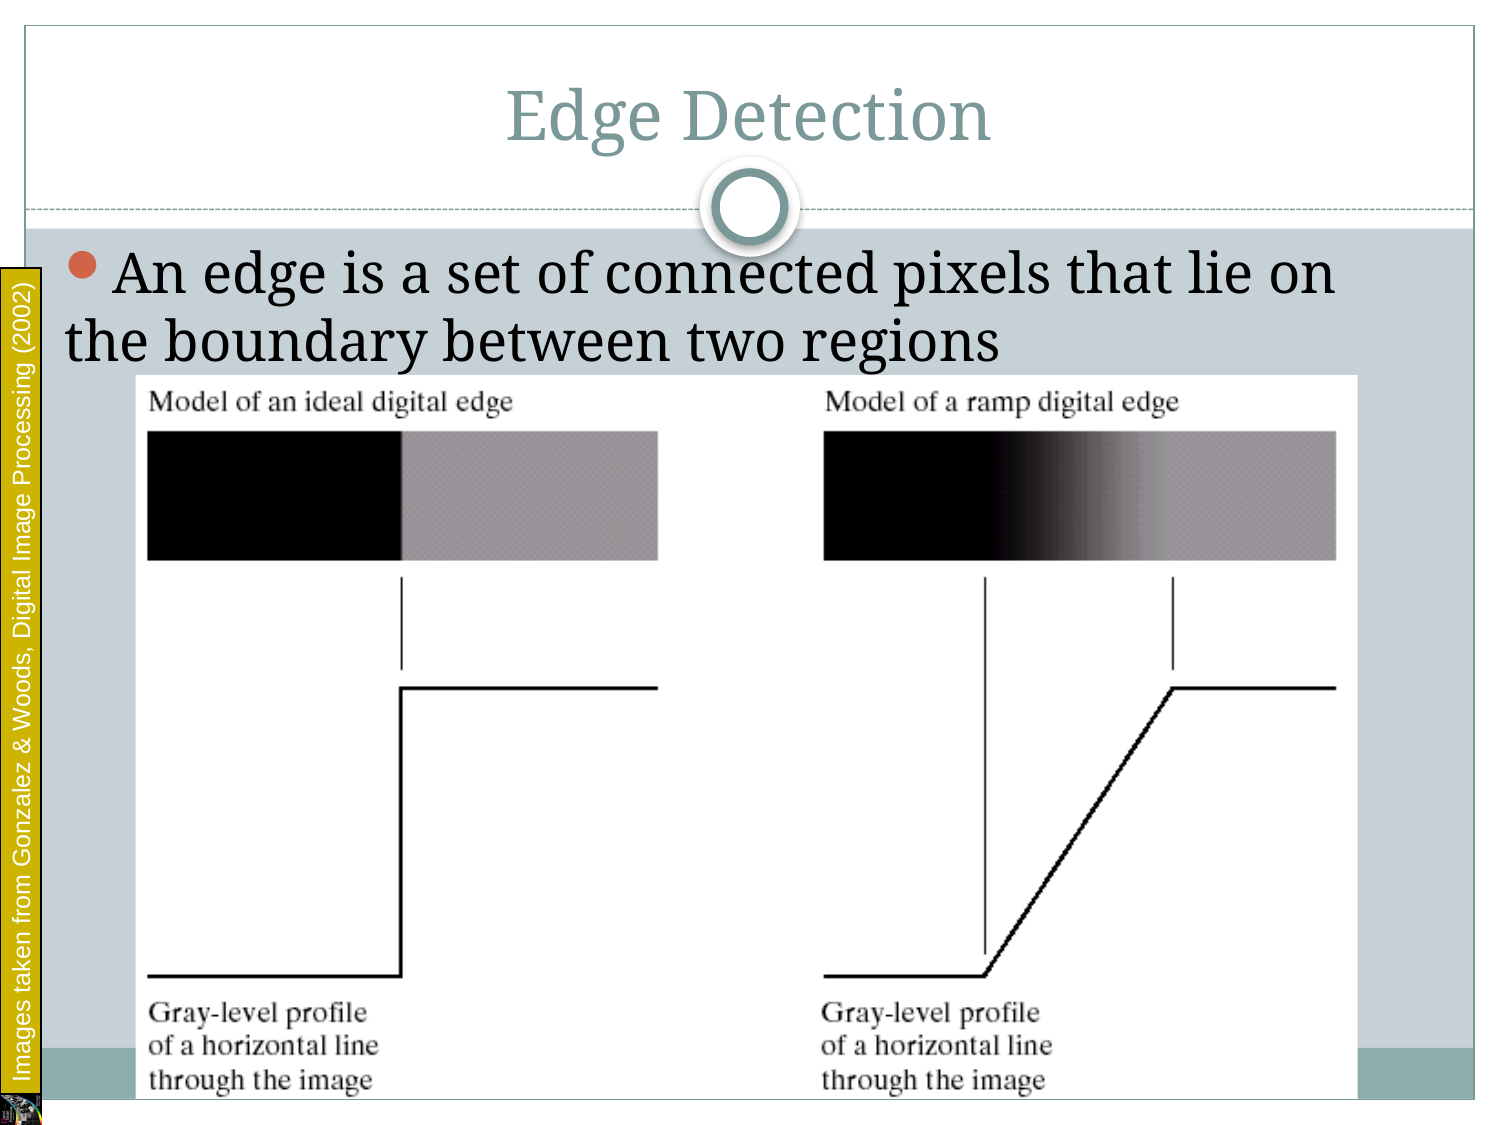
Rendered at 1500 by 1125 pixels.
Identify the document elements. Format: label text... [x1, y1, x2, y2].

picture [135, 375, 1359, 1100]
title Edge Detection [49, 37, 1450, 163]
list An edge is a set of connected pixels that lie on the boundary between two regions [49, 229, 1445, 981]
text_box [0, 267, 43, 1125]
